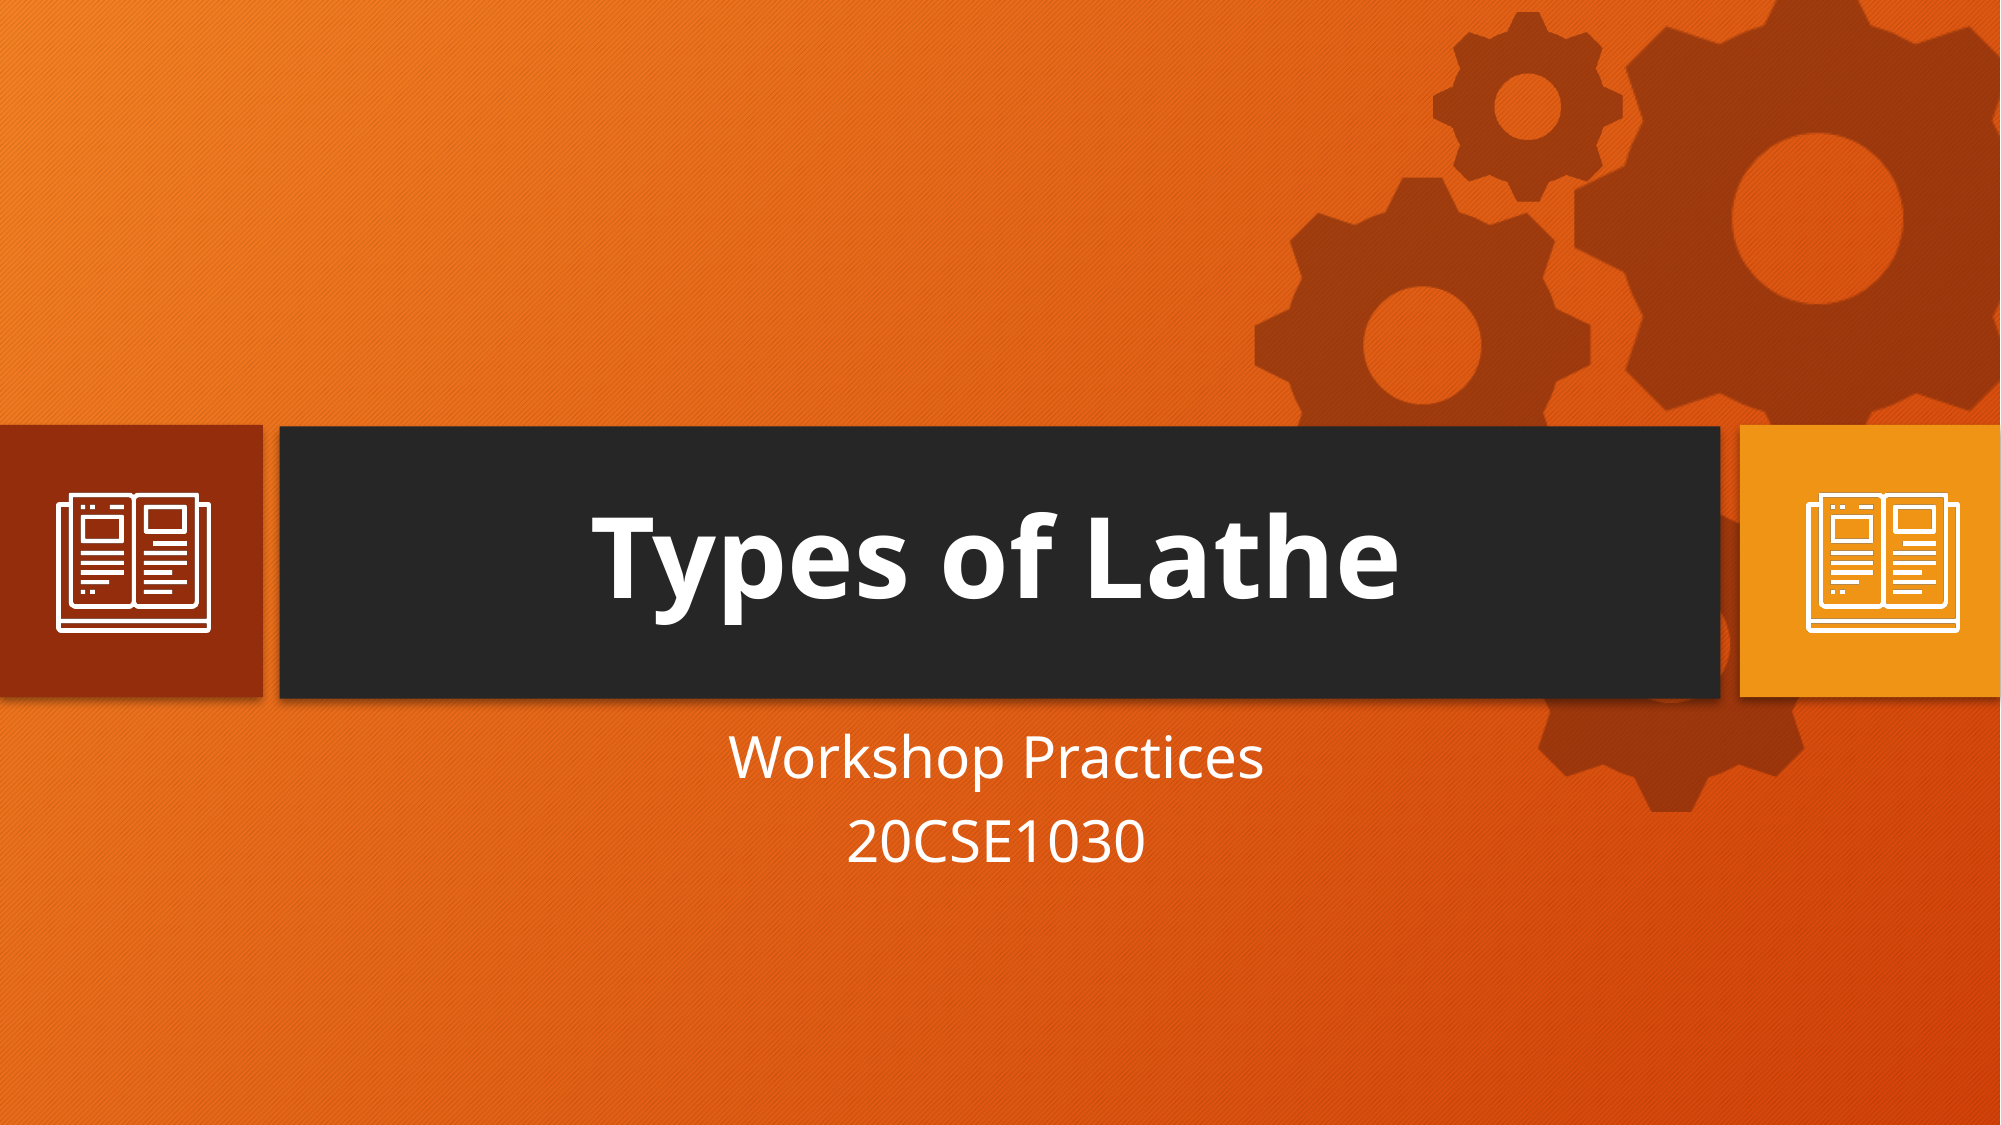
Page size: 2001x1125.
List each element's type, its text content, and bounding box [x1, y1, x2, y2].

picture [56, 485, 211, 640]
subtitle Workshop Practices 20CSE1030 [300, 720, 1694, 905]
title Types of Lathe [299, 449, 1694, 676]
picture [1805, 485, 1960, 640]
picture [1186, 0, 2000, 881]
